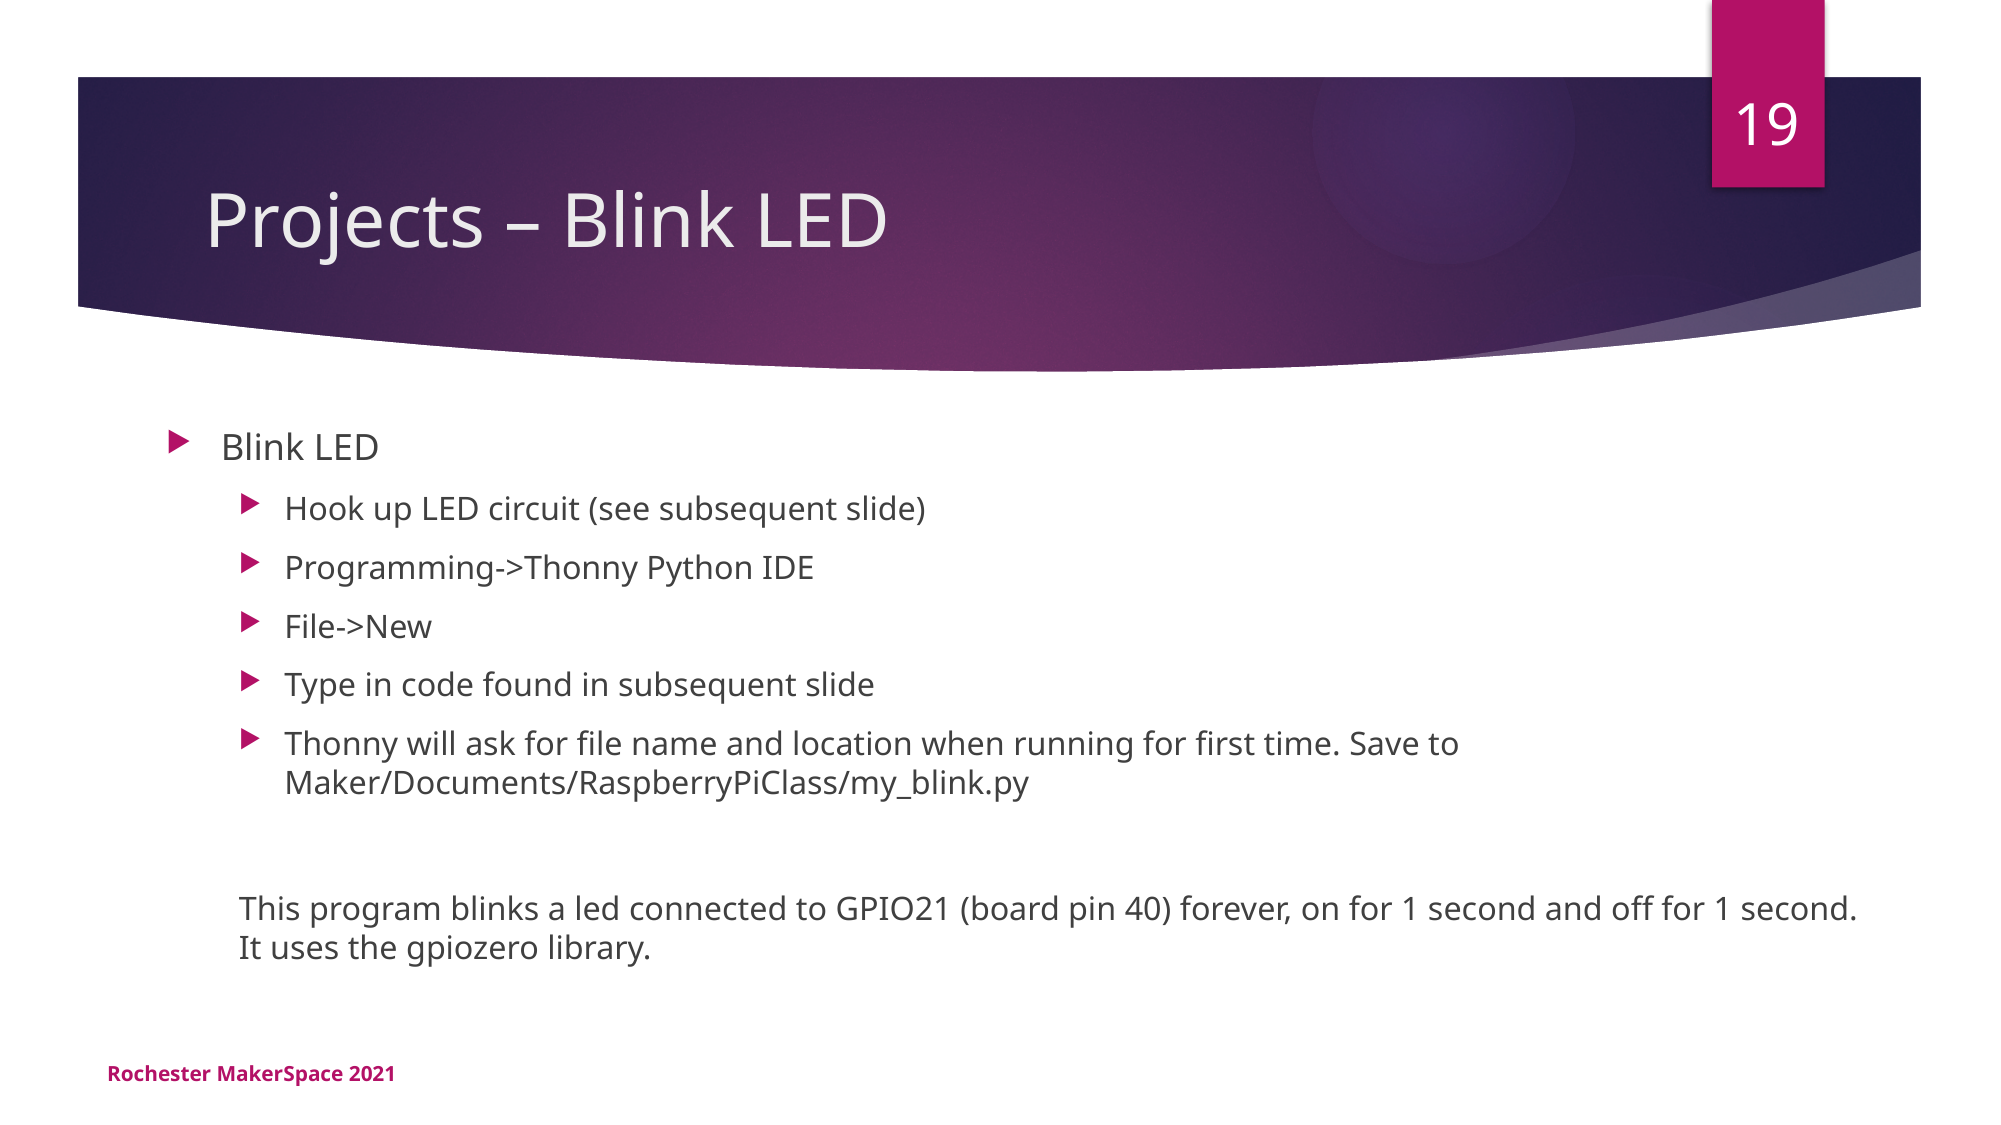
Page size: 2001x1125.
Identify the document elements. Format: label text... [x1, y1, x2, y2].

title Projects – Blink LED [189, 159, 1627, 276]
slide_number 19 [1698, 48, 1836, 175]
footer Rochester MakerSpace 2021 [92, 1048, 726, 1099]
list Blink LED Hook up LED circuit (see subsequent slide) Programming->Thonny Python IDE File->New Type in code found in subsequent slide Thonny will ask for file name and location when running for first time. Save to Maker/Documents/RaspberryPiClass/my_blink.py This program blinks a led connected to GPIO21 (board pin 40) forever, on for 1 second and off for 1 second. It uses the gpiozero library. [151, 416, 1883, 978]
